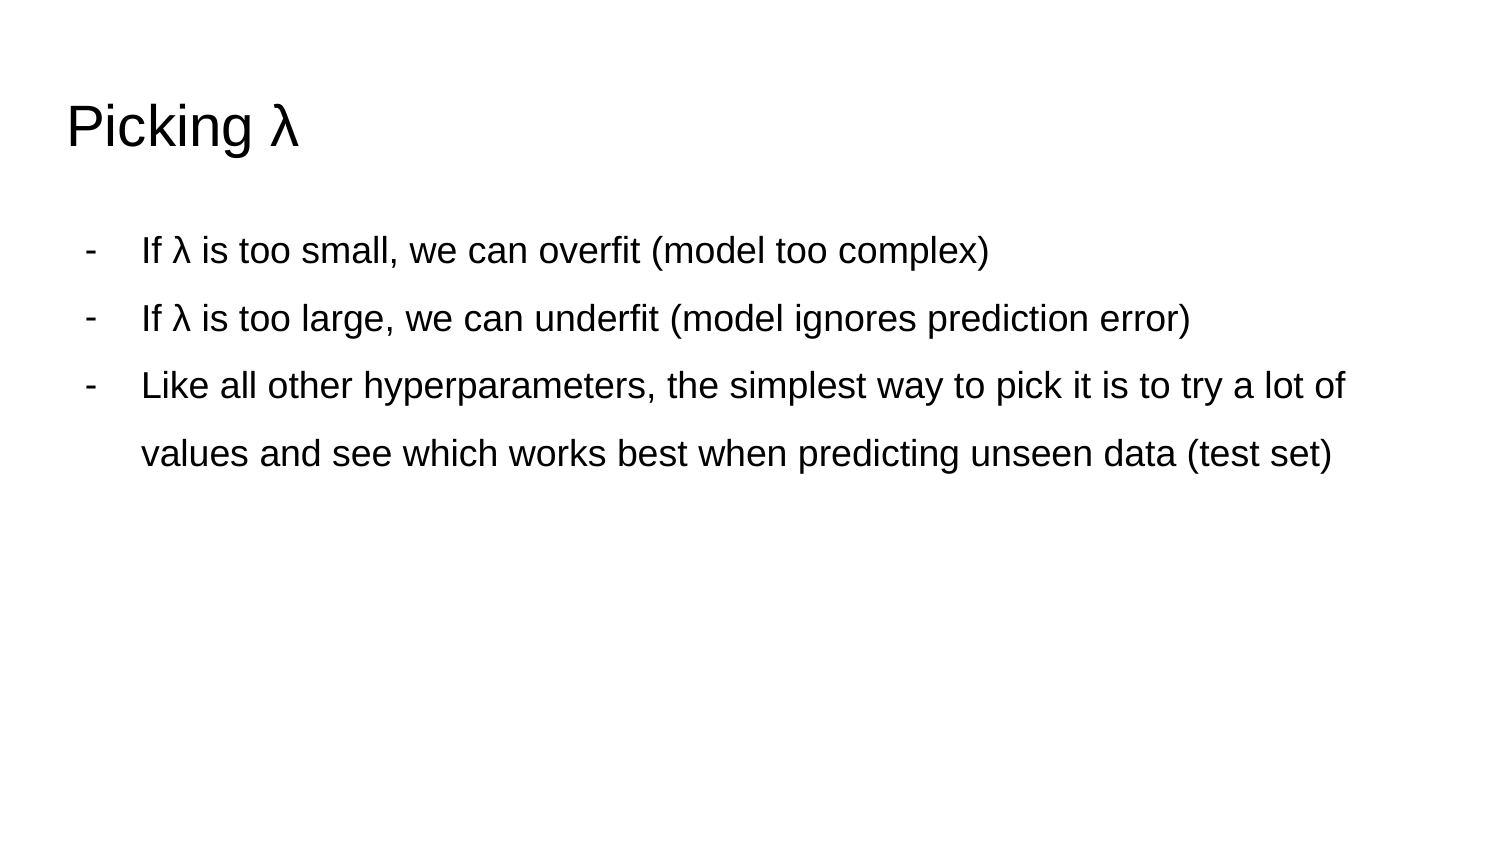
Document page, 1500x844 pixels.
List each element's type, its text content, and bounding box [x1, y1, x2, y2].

list If λ is too small, we can overfit (model too complex) If λ is too large, we can underfit (model ignores prediction error) Like all other hyperparameters, the simplest way to pick it is to try a lot of values and see which works best when predicting unseen data (test set) [51, 189, 1449, 750]
title Picking λ [51, 72, 1449, 167]
